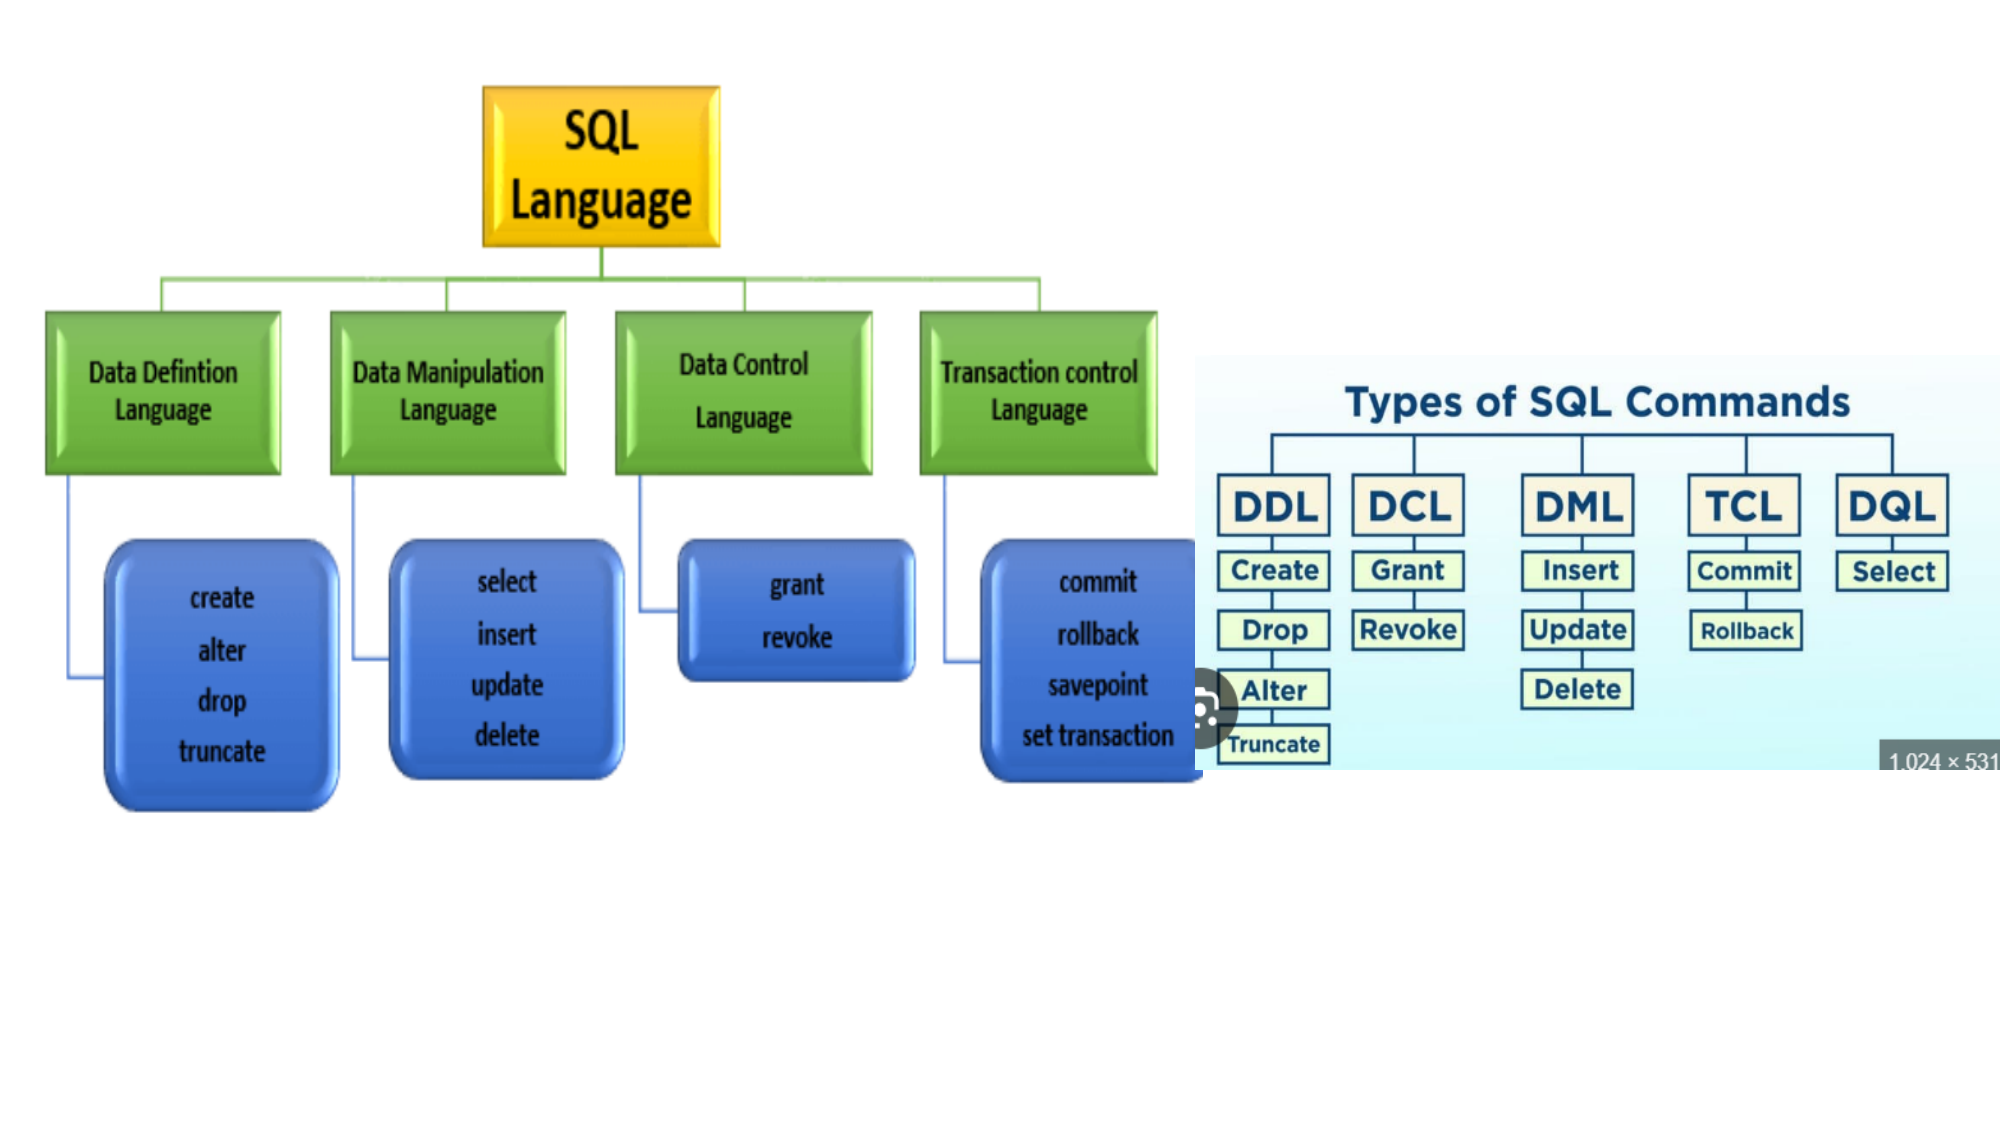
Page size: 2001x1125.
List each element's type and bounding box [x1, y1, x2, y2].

picture [0, 13, 2000, 829]
